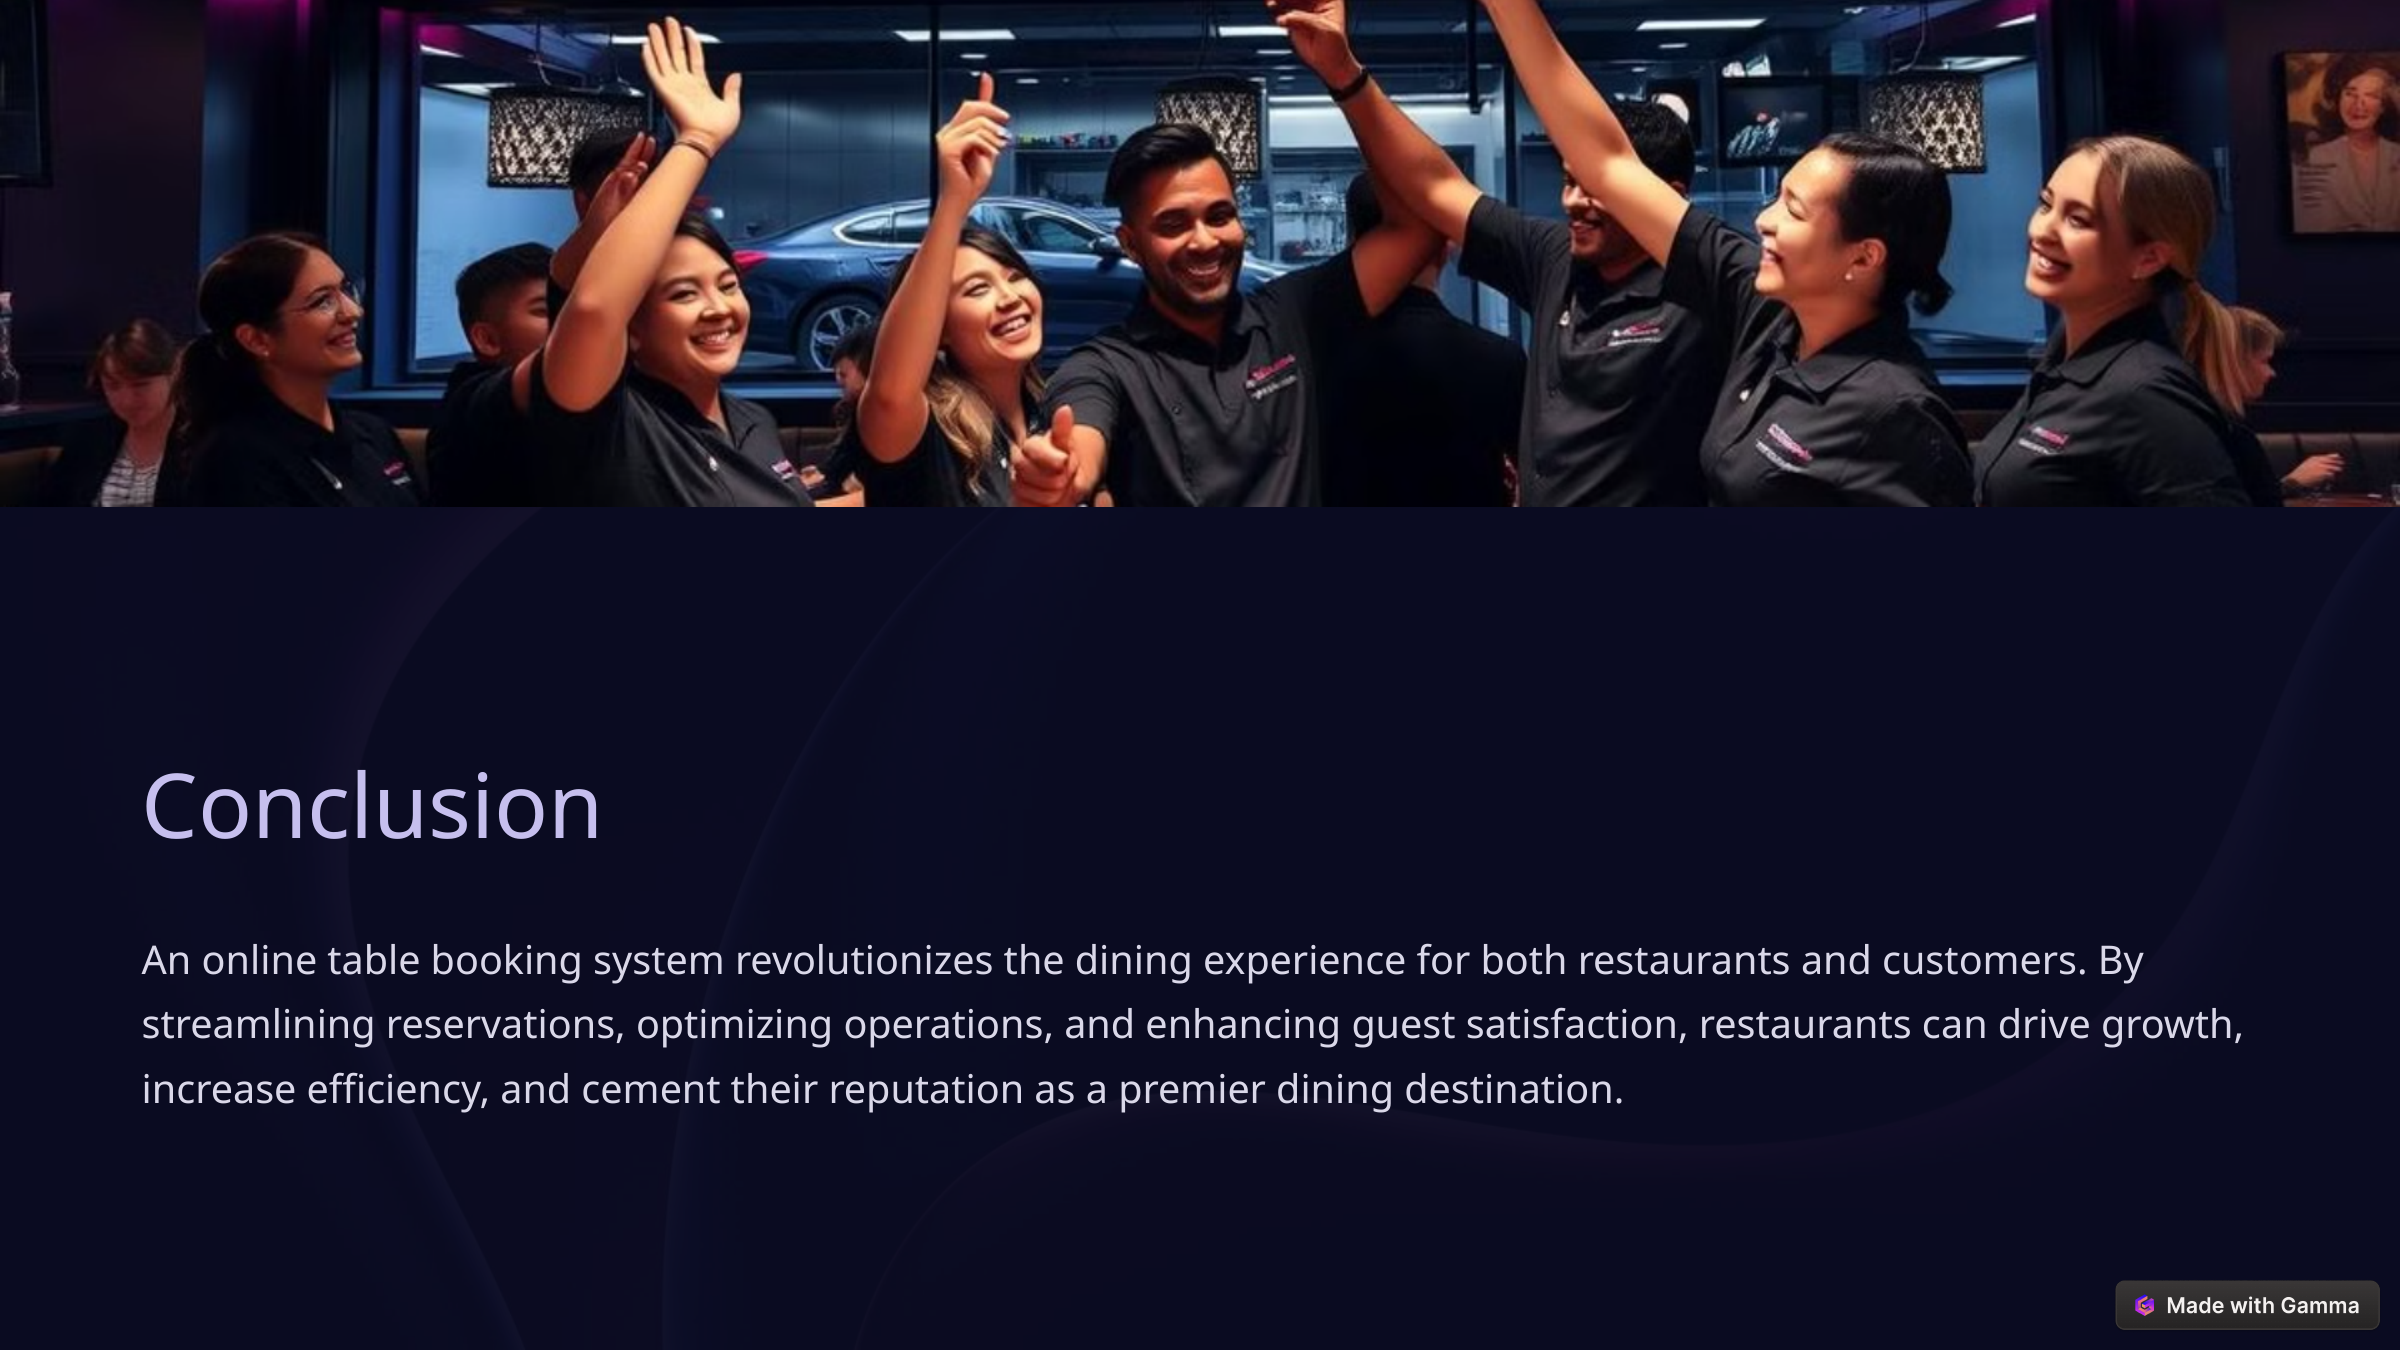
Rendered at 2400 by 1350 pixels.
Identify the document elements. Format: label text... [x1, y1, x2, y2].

text_box Conclusion [141, 744, 1042, 857]
picture [2106, 1271, 2389, 1339]
picture [0, 0, 2400, 507]
text_box An online table booking system revolutionizes the dining experience for both restaurants and customers. By streamlining reservations, optimizing operations, and enhancing guest satisfaction, restaurants can drive growth, increase efficiency, and cement their reputation as a premier dining destination. [141, 917, 2259, 1112]
